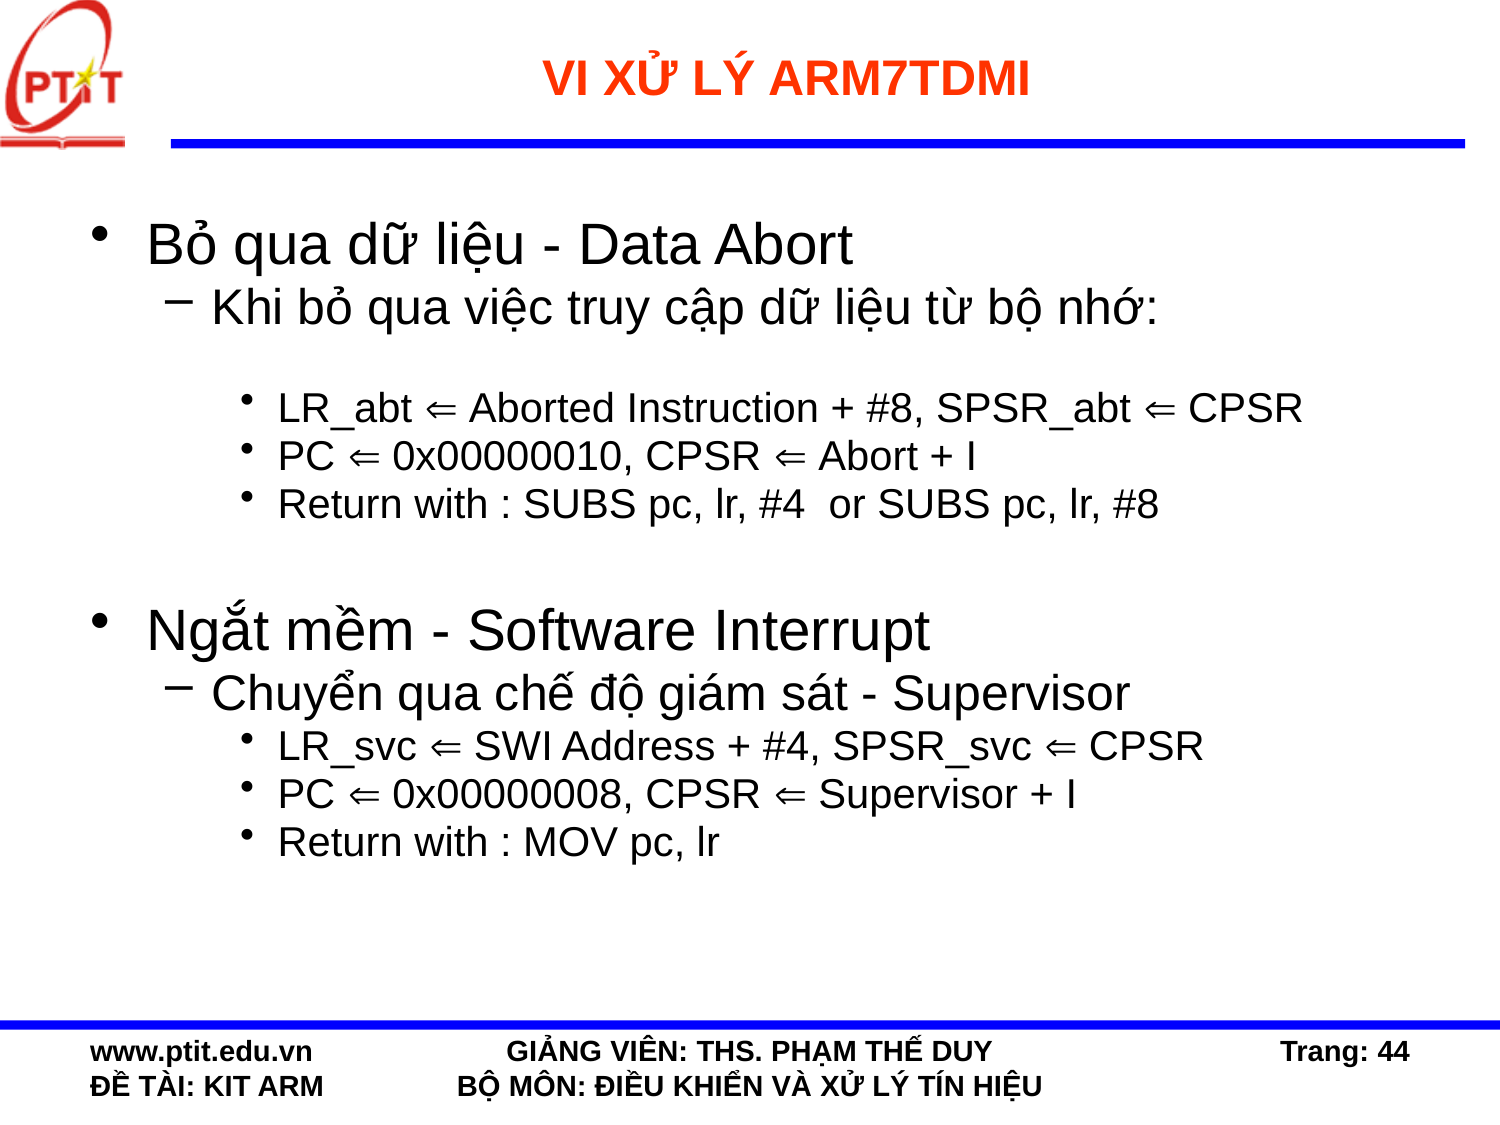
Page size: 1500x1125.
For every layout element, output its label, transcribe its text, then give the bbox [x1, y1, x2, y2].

slide_number Trang: 44 [1074, 1024, 1426, 1103]
slide_number www.ptit.edu.vn ĐỀ TÀI: KIT ARM [74, 1024, 387, 1103]
picture [0, 0, 125, 150]
footer GIẢNG VIÊN: THS. PHẠM THẾ DUY BỘ MÔN: ĐIỀU KHIỂN VÀ XỬ LÝ TÍN HIỆU [387, 1024, 1074, 1103]
list Bỏ qua dữ liệu - Data Abort Khi bỏ qua việc truy cập dữ liệu từ bộ nhớ: LR_abt  Aborted Instruction + #8, SPSR_abt  CPSR PC  0x00000010, CPSR  Abort + I Return with : SUBS pc, lr, #4 or SUBS pc, lr, #8 Ngắt mềm - Software Interrupt Chuyển qua chế độ giám sát - Supervisor LR_svc  SWI Address + #4, SPSR_svc  CPSR PC  0x00000008, CPSR  Supervisor + I Return with : MOV pc, lr [74, 212, 1426, 956]
title VI XỬ LÝ ARM7TDMI [112, 37, 1463, 118]
